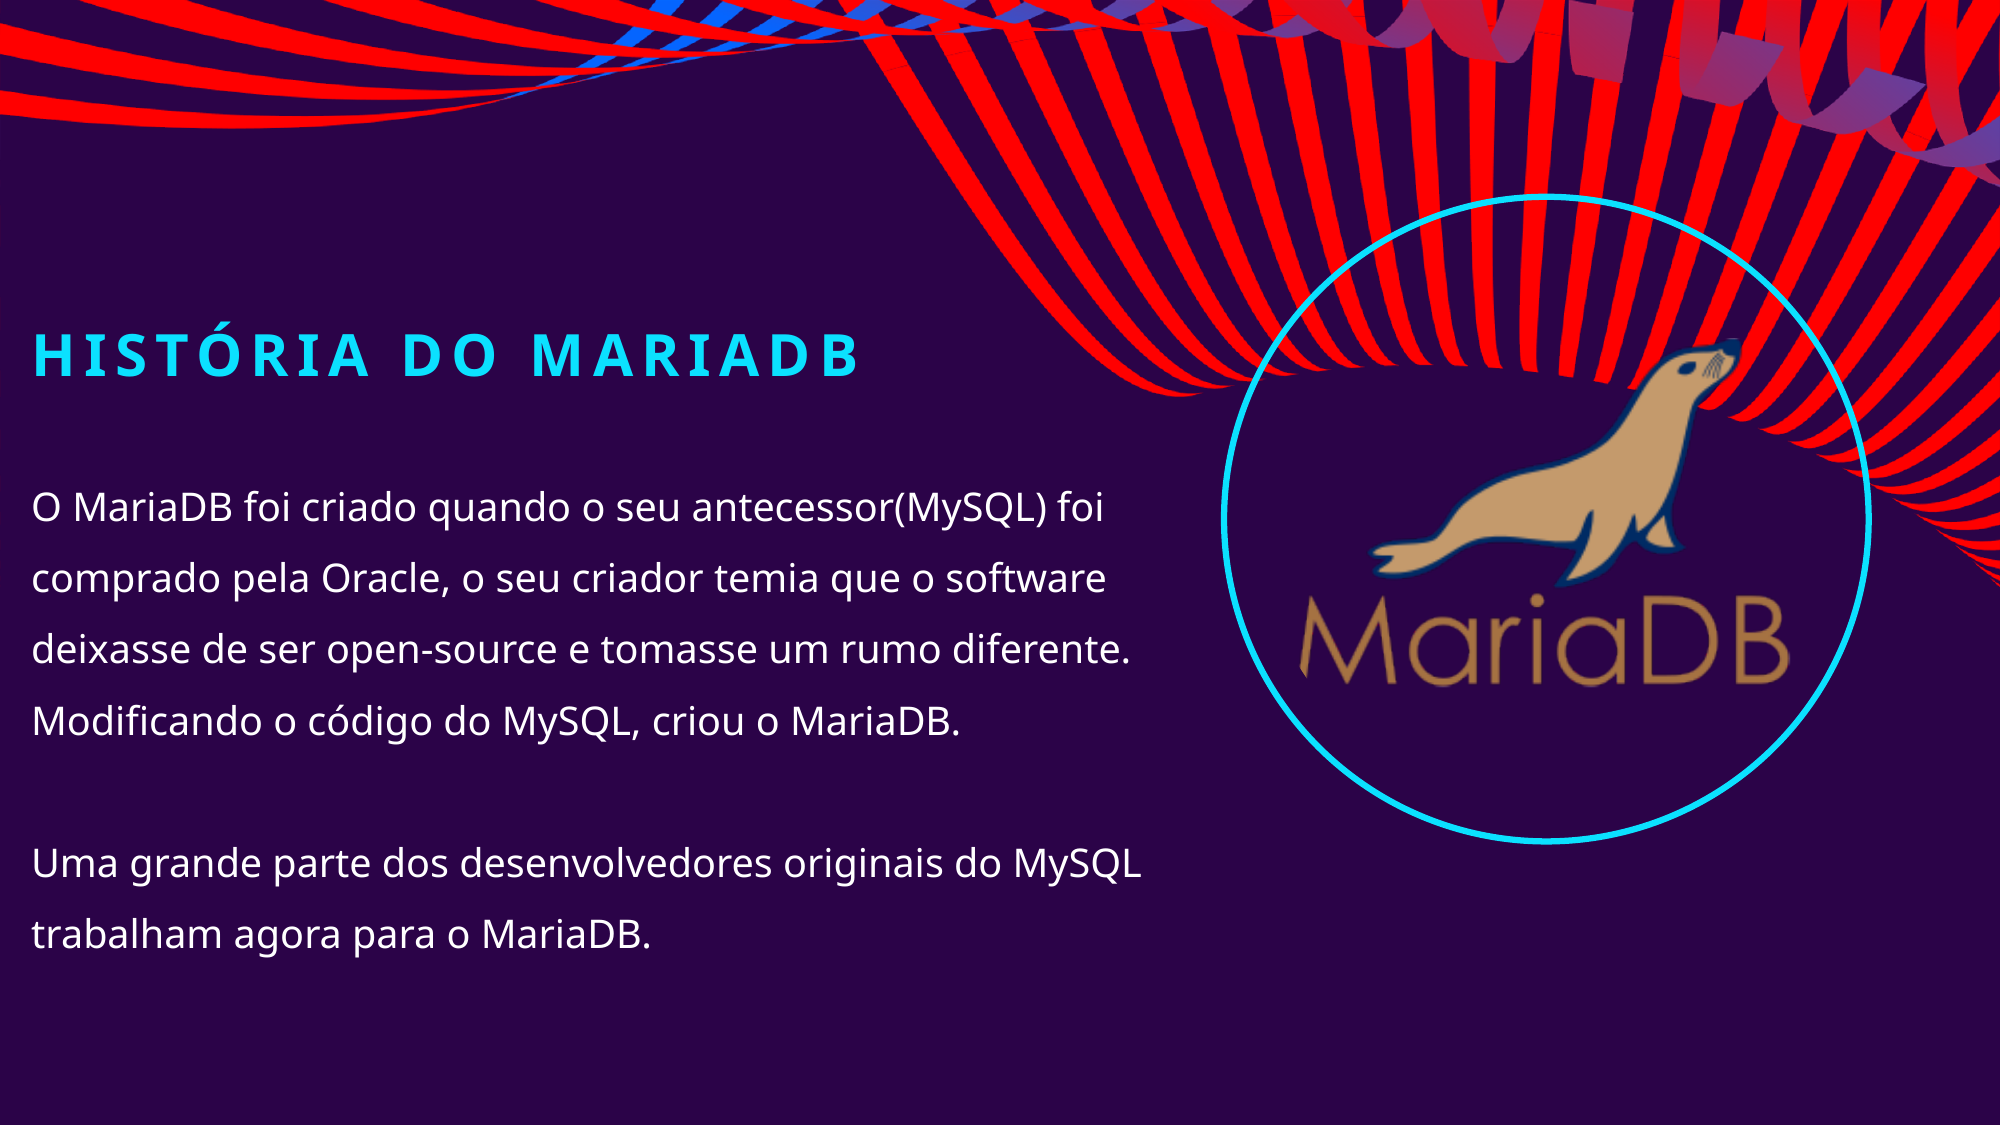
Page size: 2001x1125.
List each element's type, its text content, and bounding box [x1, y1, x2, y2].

picture [0, 0, 2000, 1125]
list O MariaDB foi criado quando o seu antecessor(MySQL) foi comprado pela Oracle, o seu criador temia que o software deixasse de ser open-source e tomasse um rumo diferente. Modificando o código do MySQL, criou o MariaDB. Uma grande parte dos desenvolvedores originais do MySQL trabalham agora para o MariaDB. [16, 450, 1211, 922]
title História do MariaDB [16, 318, 1225, 451]
